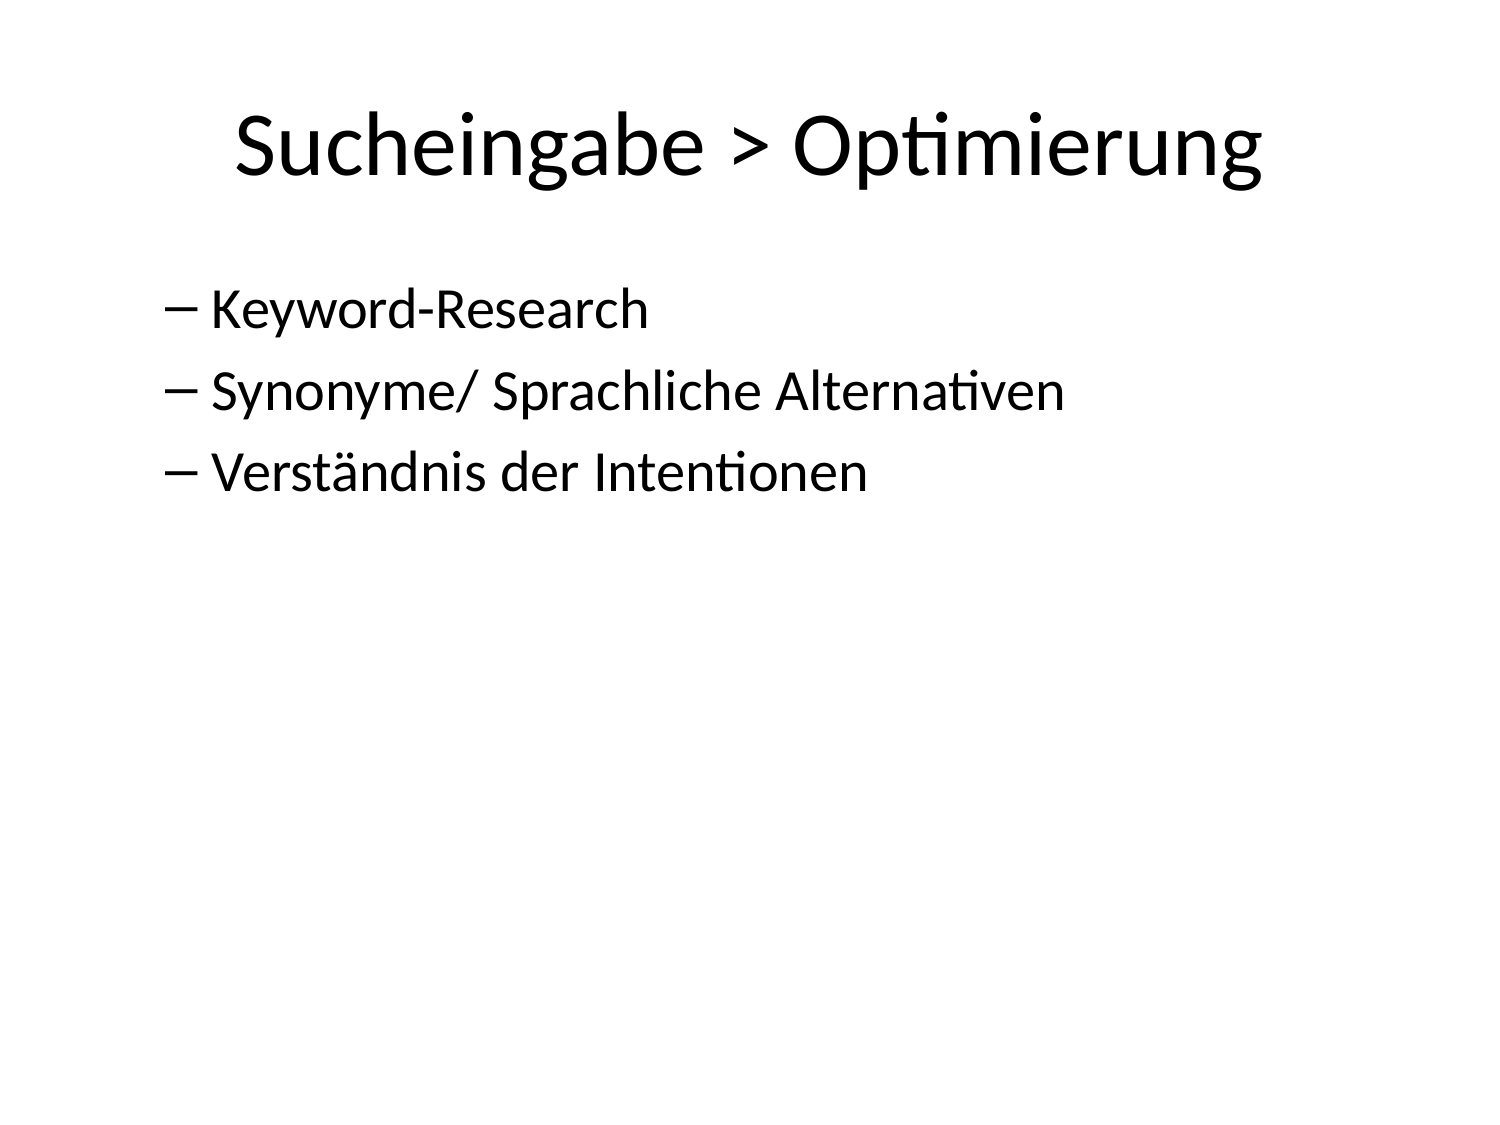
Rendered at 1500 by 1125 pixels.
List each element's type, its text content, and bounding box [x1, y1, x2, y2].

title Sucheingabe > Optimierung [75, 45, 1425, 233]
list Keyword-Research Synonyme/ Sprachliche Alternativen Verständnis der Intentionen [75, 262, 1425, 1005]
